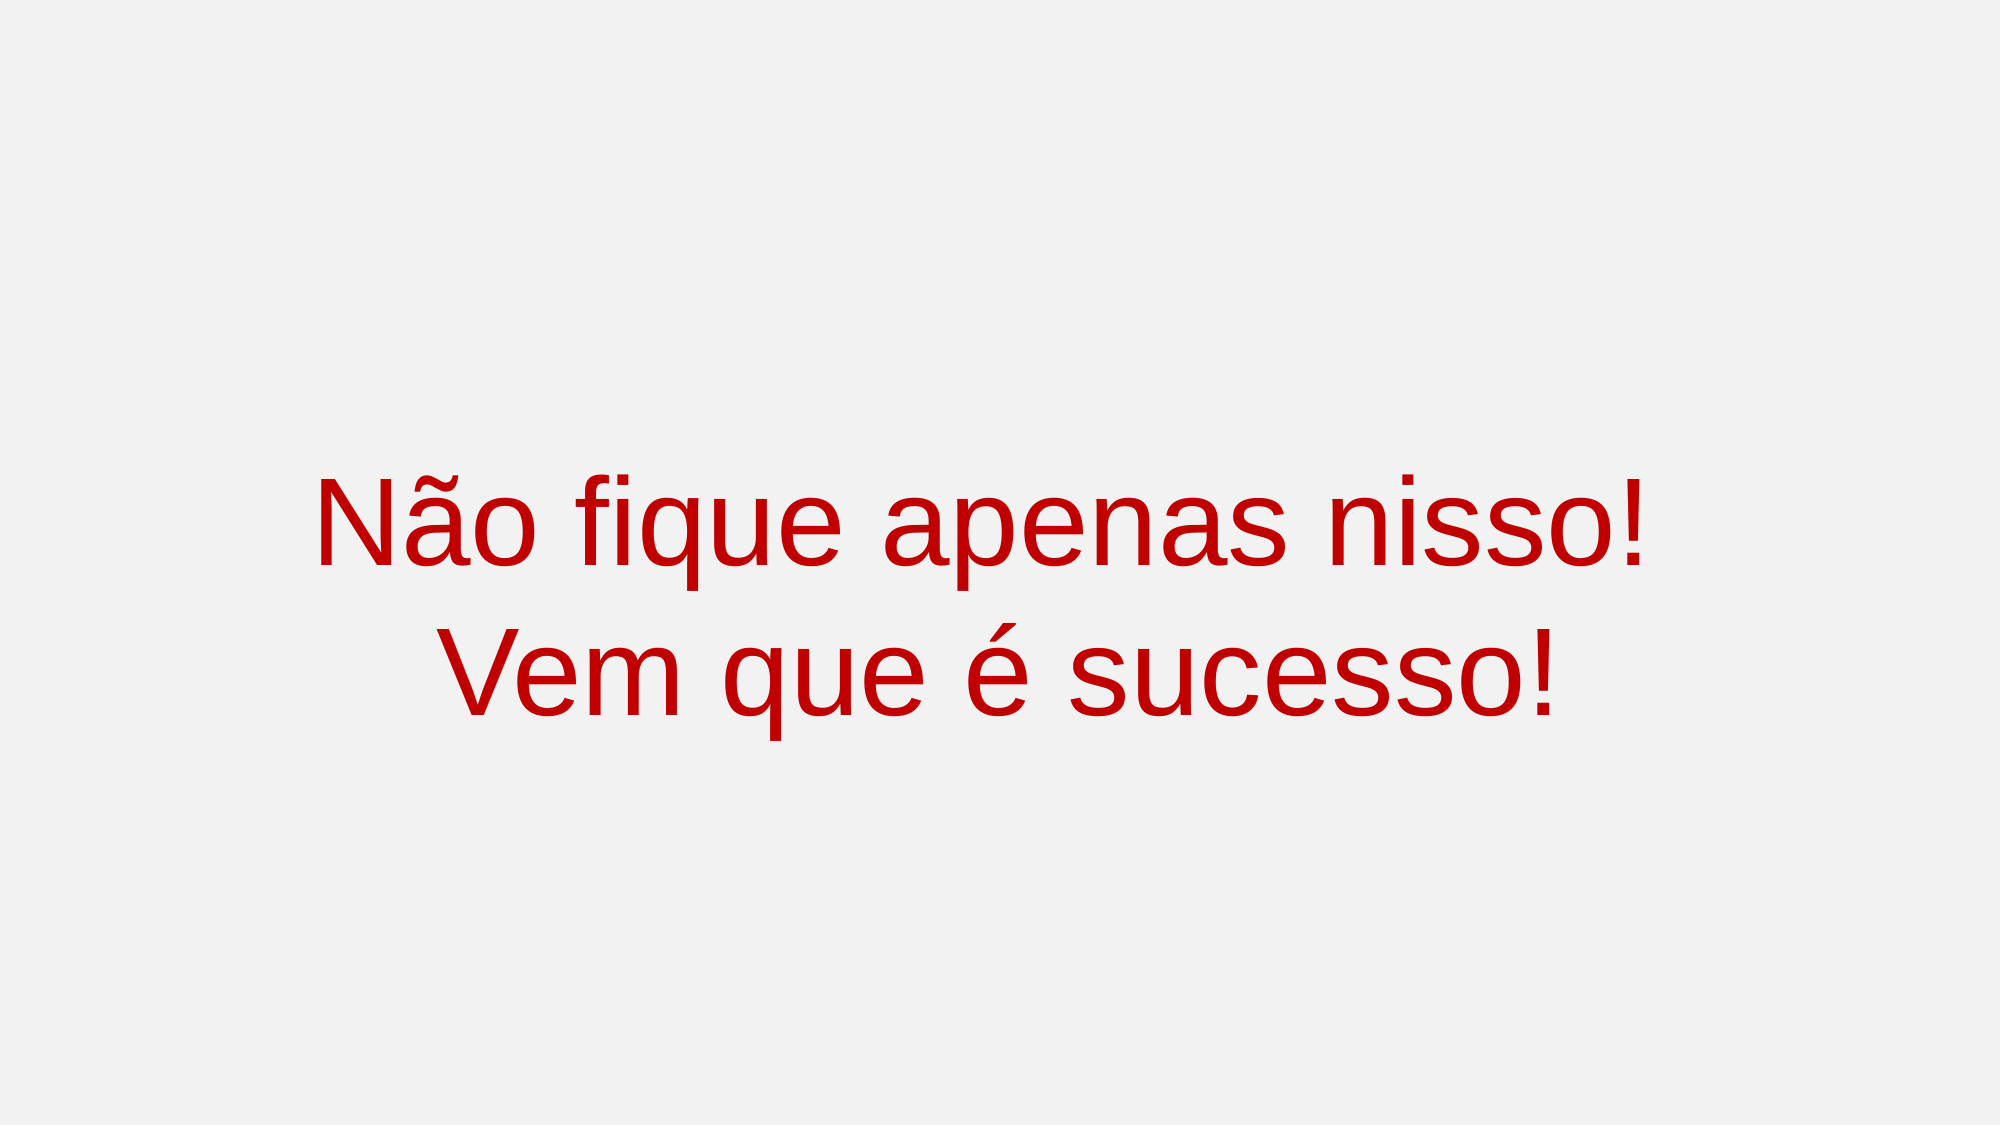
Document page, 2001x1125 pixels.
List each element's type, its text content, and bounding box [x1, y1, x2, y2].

text_box Não fique apenas nisso! Vem que é sucesso! [136, 280, 1862, 749]
